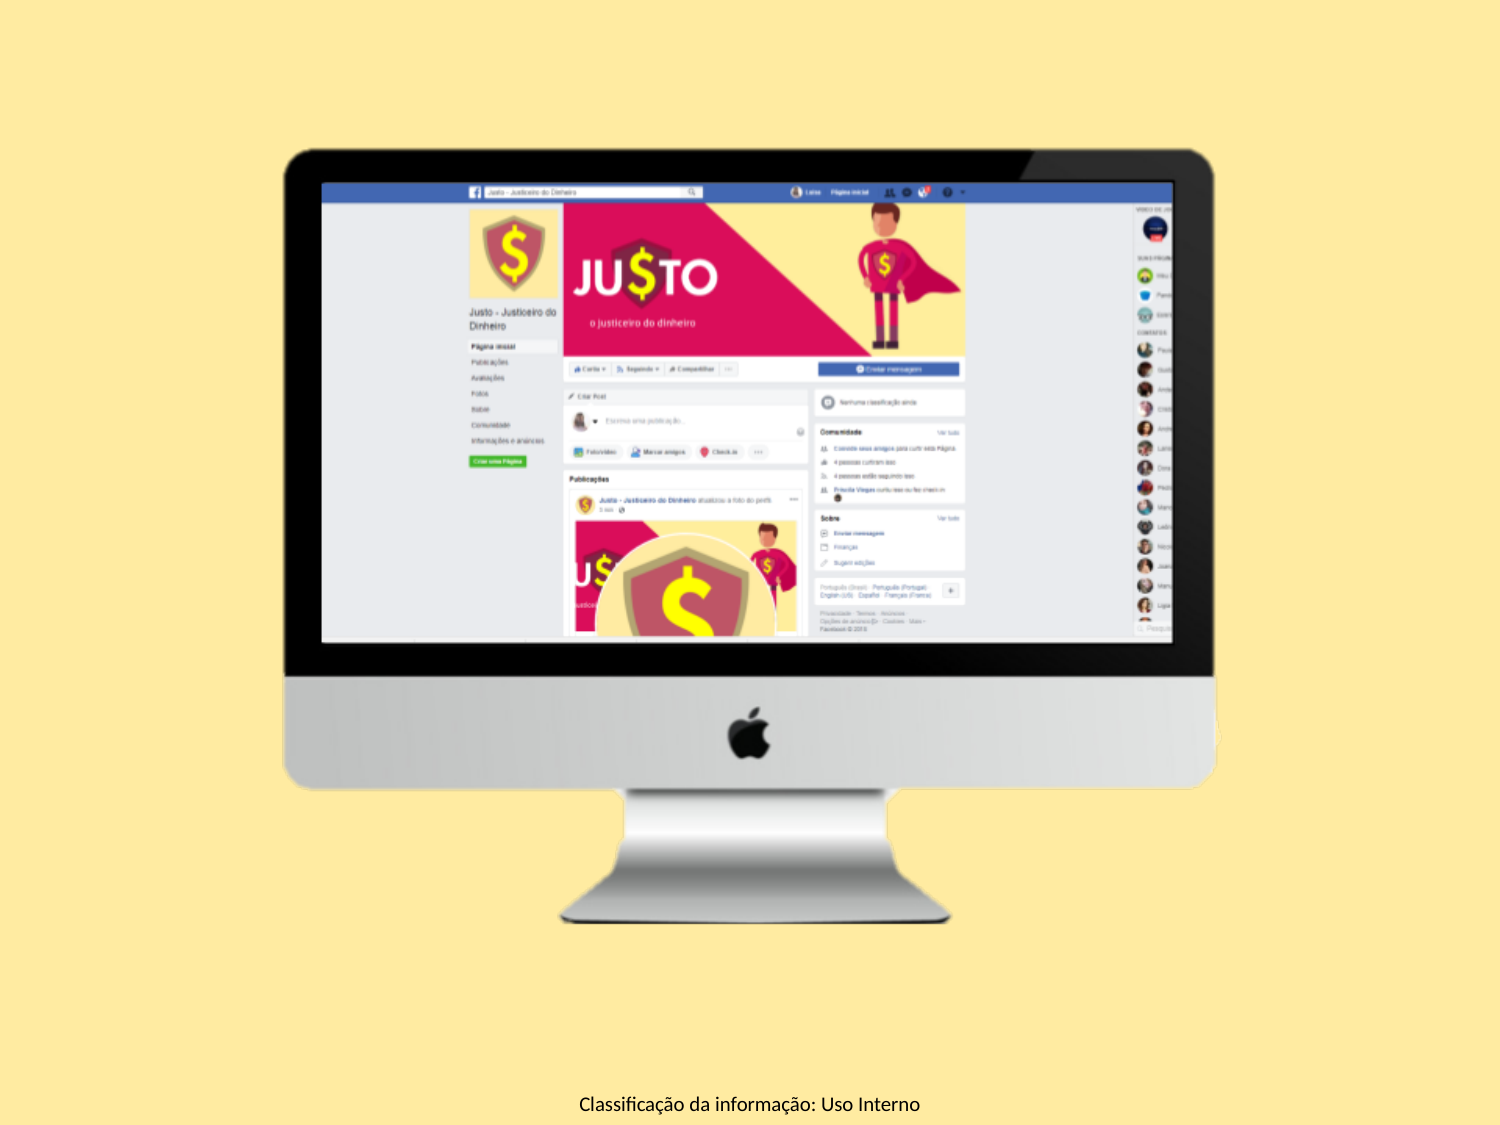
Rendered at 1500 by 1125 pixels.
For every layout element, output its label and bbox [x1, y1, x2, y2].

picture [0, 123, 1500, 968]
